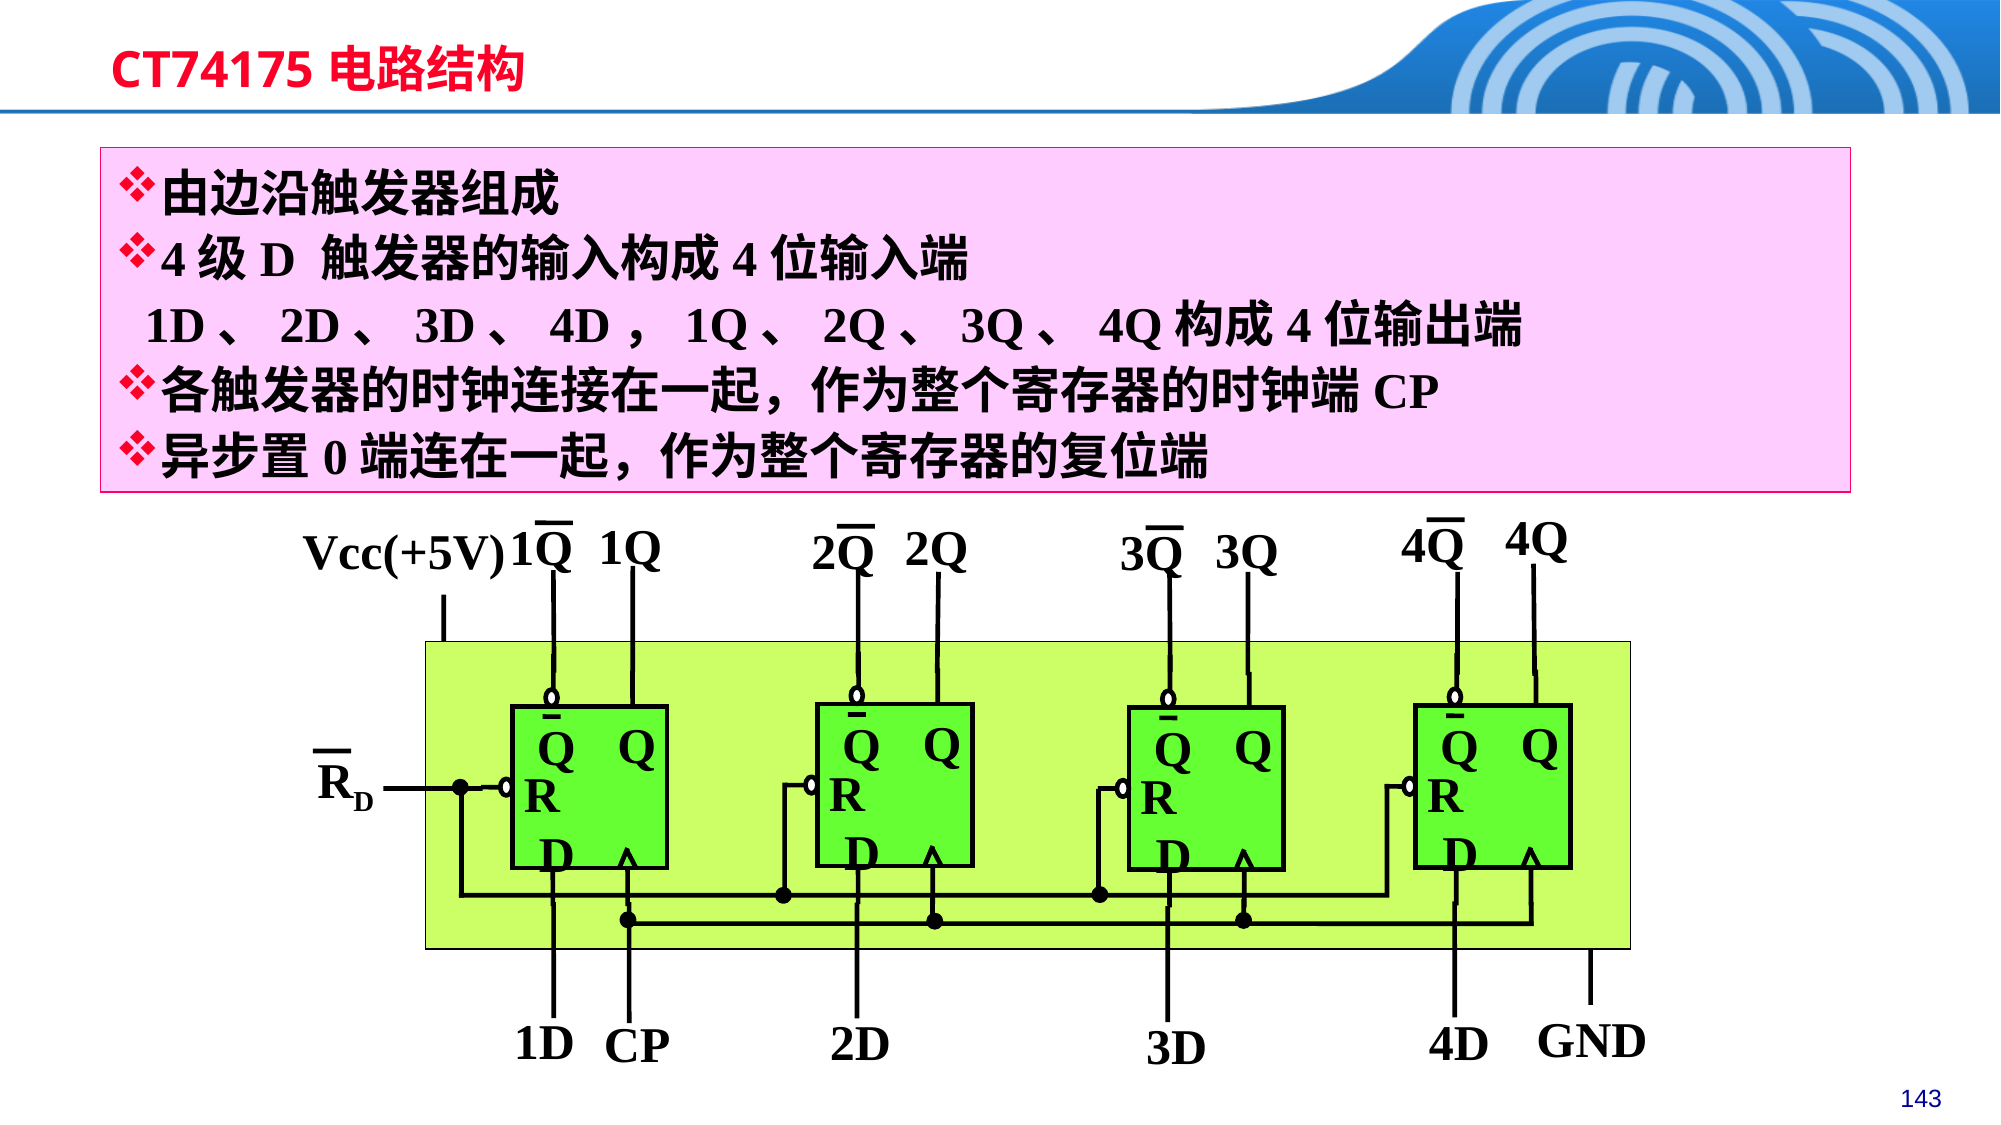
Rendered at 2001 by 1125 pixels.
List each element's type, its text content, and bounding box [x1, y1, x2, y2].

picture [0, 0, 2000, 114]
text_box 由边沿触发器组成 4级D 触发器的输入构成4位输入端1D、2D、3D、4D，1Q、2Q、3Q、4Q构成4位输出端 各触发器的时钟连接在一起，作为整个寄存器的时钟端CP 异步置0端连在一起，作为整个寄存器的复位端 [100, 147, 1851, 493]
title CT74175电路结构 [99, 40, 964, 103]
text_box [287, 497, 1685, 1083]
